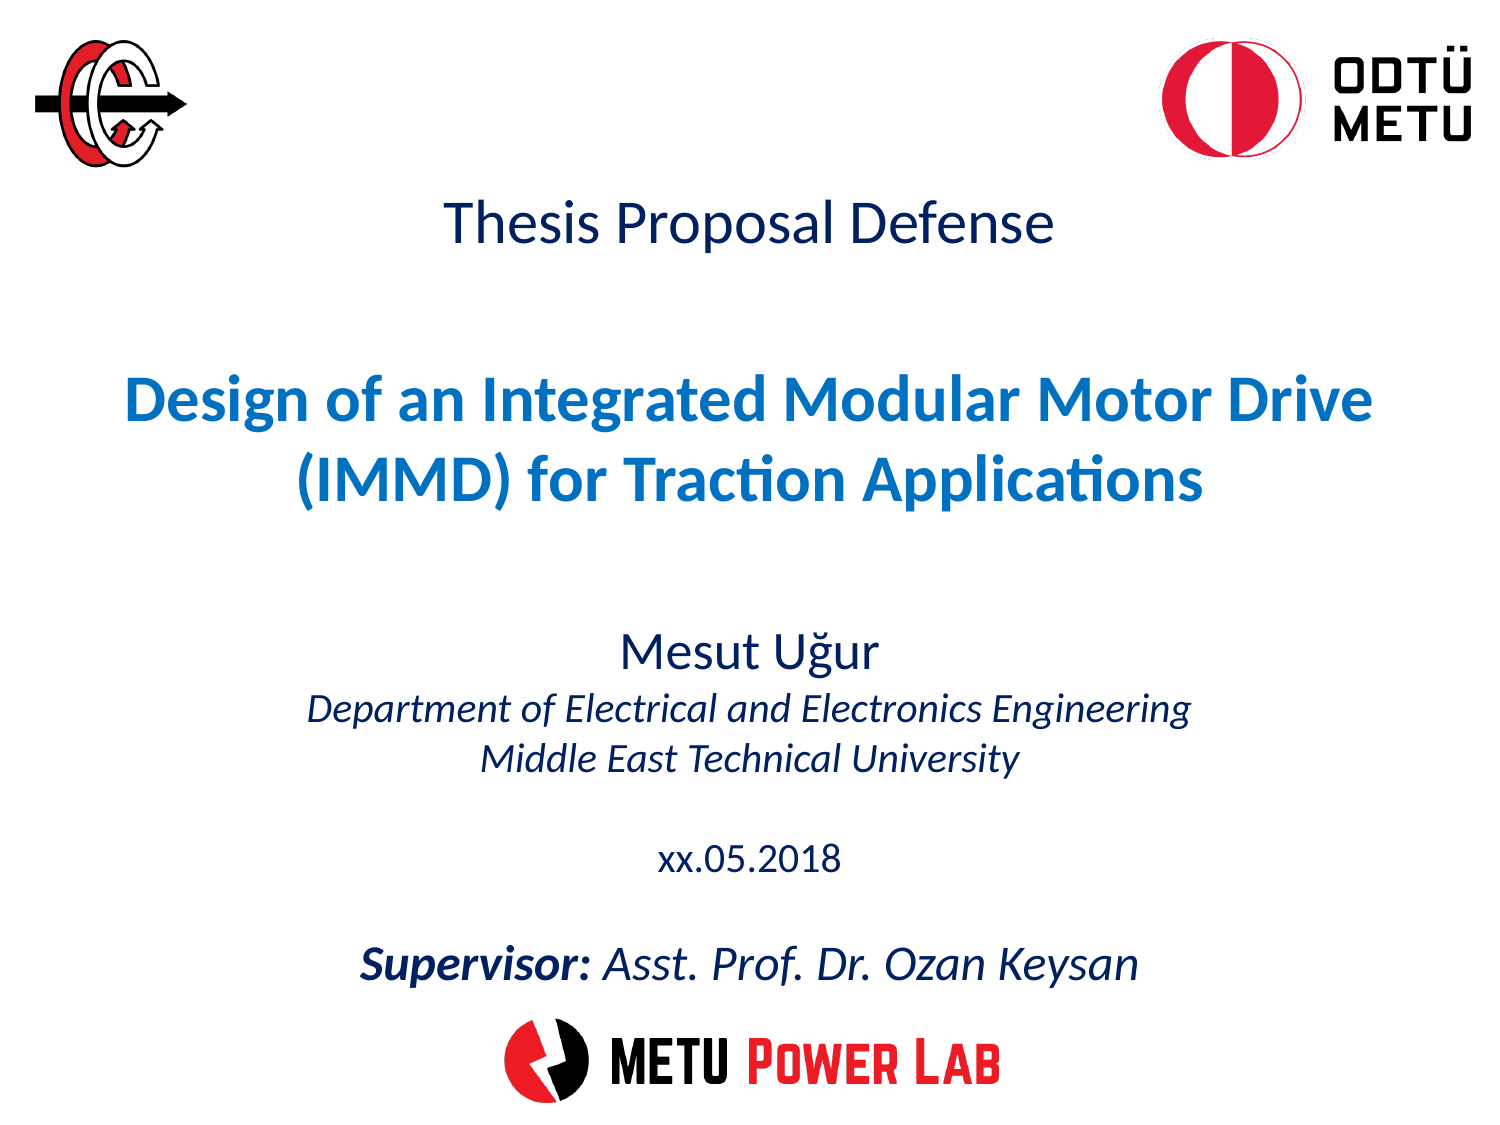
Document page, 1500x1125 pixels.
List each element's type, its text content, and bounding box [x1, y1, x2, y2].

picture [1147, 33, 1491, 174]
picture [489, 1001, 1011, 1111]
text_box Thesis Proposal Defense [0, 173, 1500, 264]
text_box Design of an Integrated Modular Motor Drive (IMMD) for Traction Applications [0, 347, 1500, 523]
picture [22, 14, 200, 193]
text_box Mesut Uğur Department of Electrical and Electronics Engineering Middle East Technical University xx.05.2018 Supervisor: Asst. Prof. Dr. Ozan Keysan [0, 608, 1500, 999]
